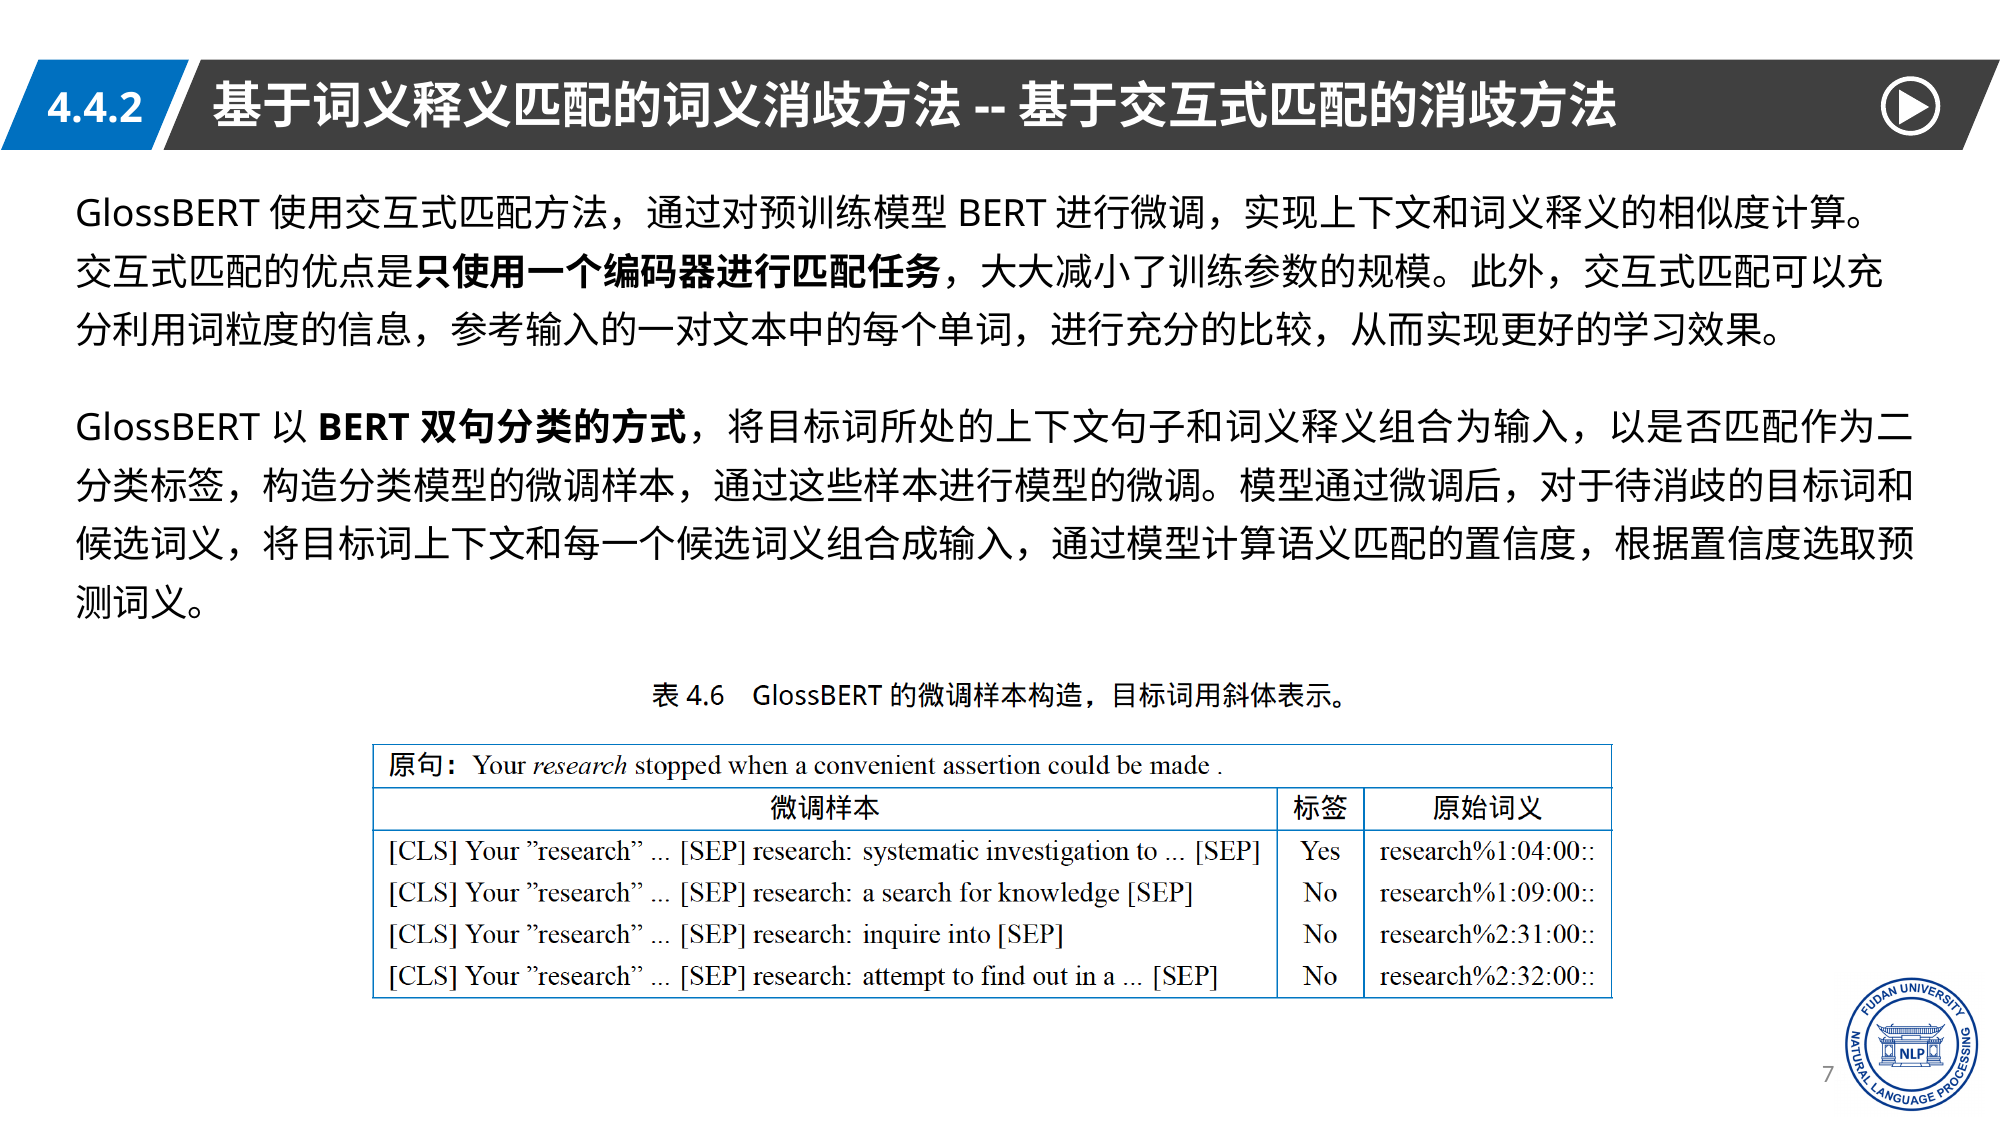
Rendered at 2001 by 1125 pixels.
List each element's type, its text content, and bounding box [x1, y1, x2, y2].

picture [362, 651, 1638, 1019]
text_box [1, 89, 157, 150]
text_box [163, 59, 2000, 150]
picture [1834, 972, 1985, 1117]
text_box 基于词义释义匹配的词义消歧方法--基于交互式匹配的消歧方法 [197, 66, 1634, 142]
text_box GlossBERT以BERT双句分类的方式，将目标词所处的上下文句子和词义释义组合为输入，以是否匹配作为二分类标签，构造分类模型的微调样本，通过这些样本进行模型的微调。模型通过微调后，对于待消歧的目标词和候选词义，将目标词上下文和每一个候选词义组合成输入，通过模型计算语义匹配的置信度，根据置信度选取预测词义。 [60, 382, 1930, 632]
text_box 4.4.2 [26, 73, 164, 138]
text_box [1883, 78, 1939, 134]
text_box [32, 59, 189, 120]
text_box GlossBERT使用交互式匹配方法，通过对预训练模型BERT进行微调，实现上下文和词义释义的相似度计算。交互式匹配的优点是只使用一个编码器进行匹配任务，大大减小了训练参数的规模。此外，交互式匹配可以充分利用词粒度的信息，参考输入的一对文本中的每个单词，进行充分的比较，从而实现更好的学习效果。 [60, 168, 1900, 359]
slide_number 75 [1412, 1042, 1863, 1103]
